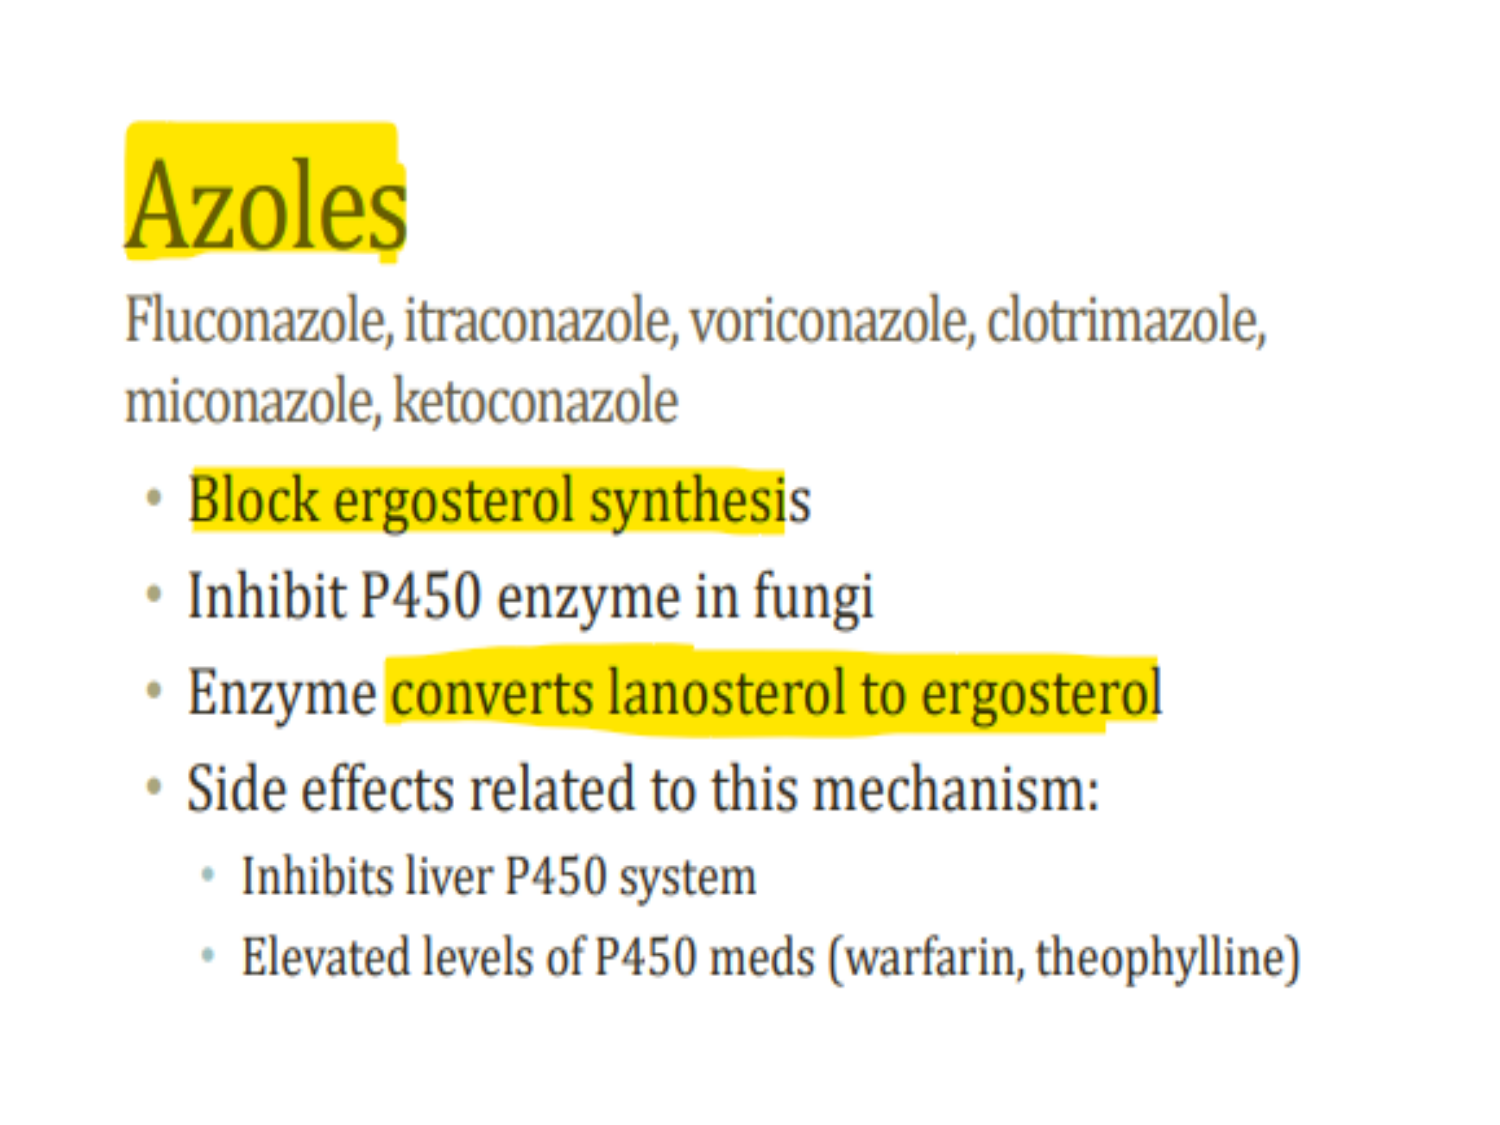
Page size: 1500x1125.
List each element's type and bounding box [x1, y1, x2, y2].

picture [112, 112, 1351, 1038]
